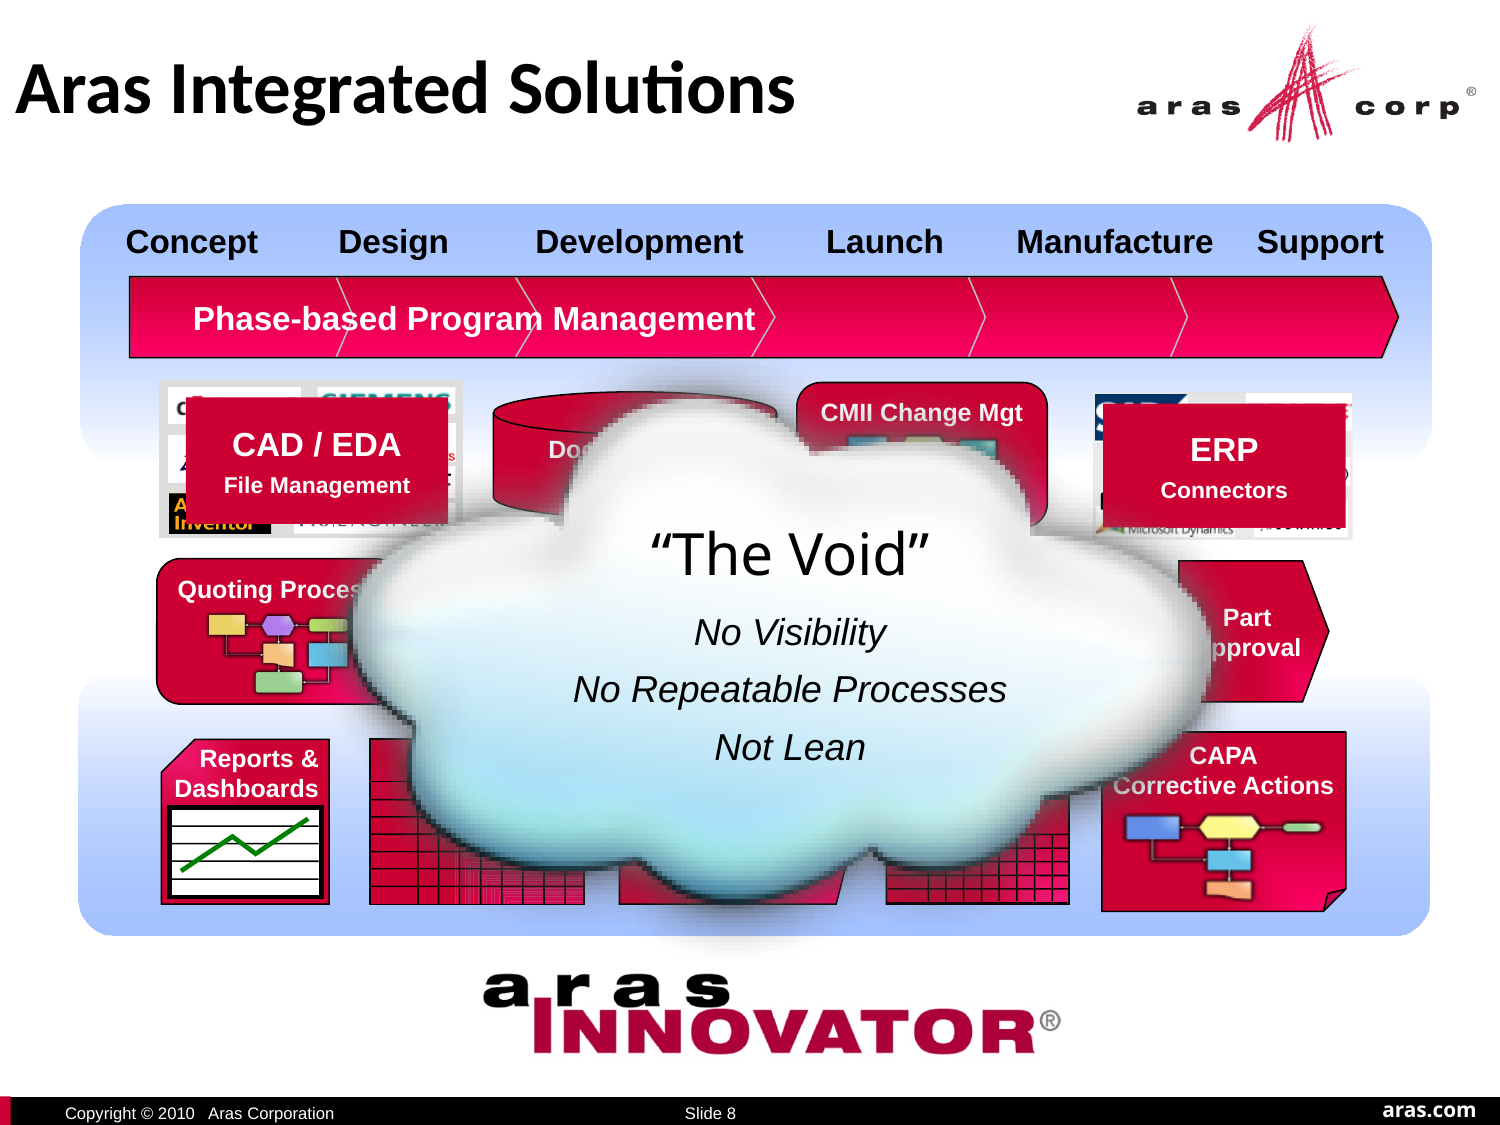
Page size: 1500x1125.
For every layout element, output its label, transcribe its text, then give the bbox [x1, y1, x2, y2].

picture [1128, 2, 1488, 155]
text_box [125, 219, 1385, 261]
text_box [309, 343, 1251, 962]
title Aras Integrated Solutions [0, 0, 1042, 178]
slide_number Slide 8 [684, 1102, 998, 1125]
text_box [1404, 670, 1430, 935]
text_box [80, 204, 1432, 467]
text_box [78, 669, 124, 936]
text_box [129, 276, 1400, 1069]
